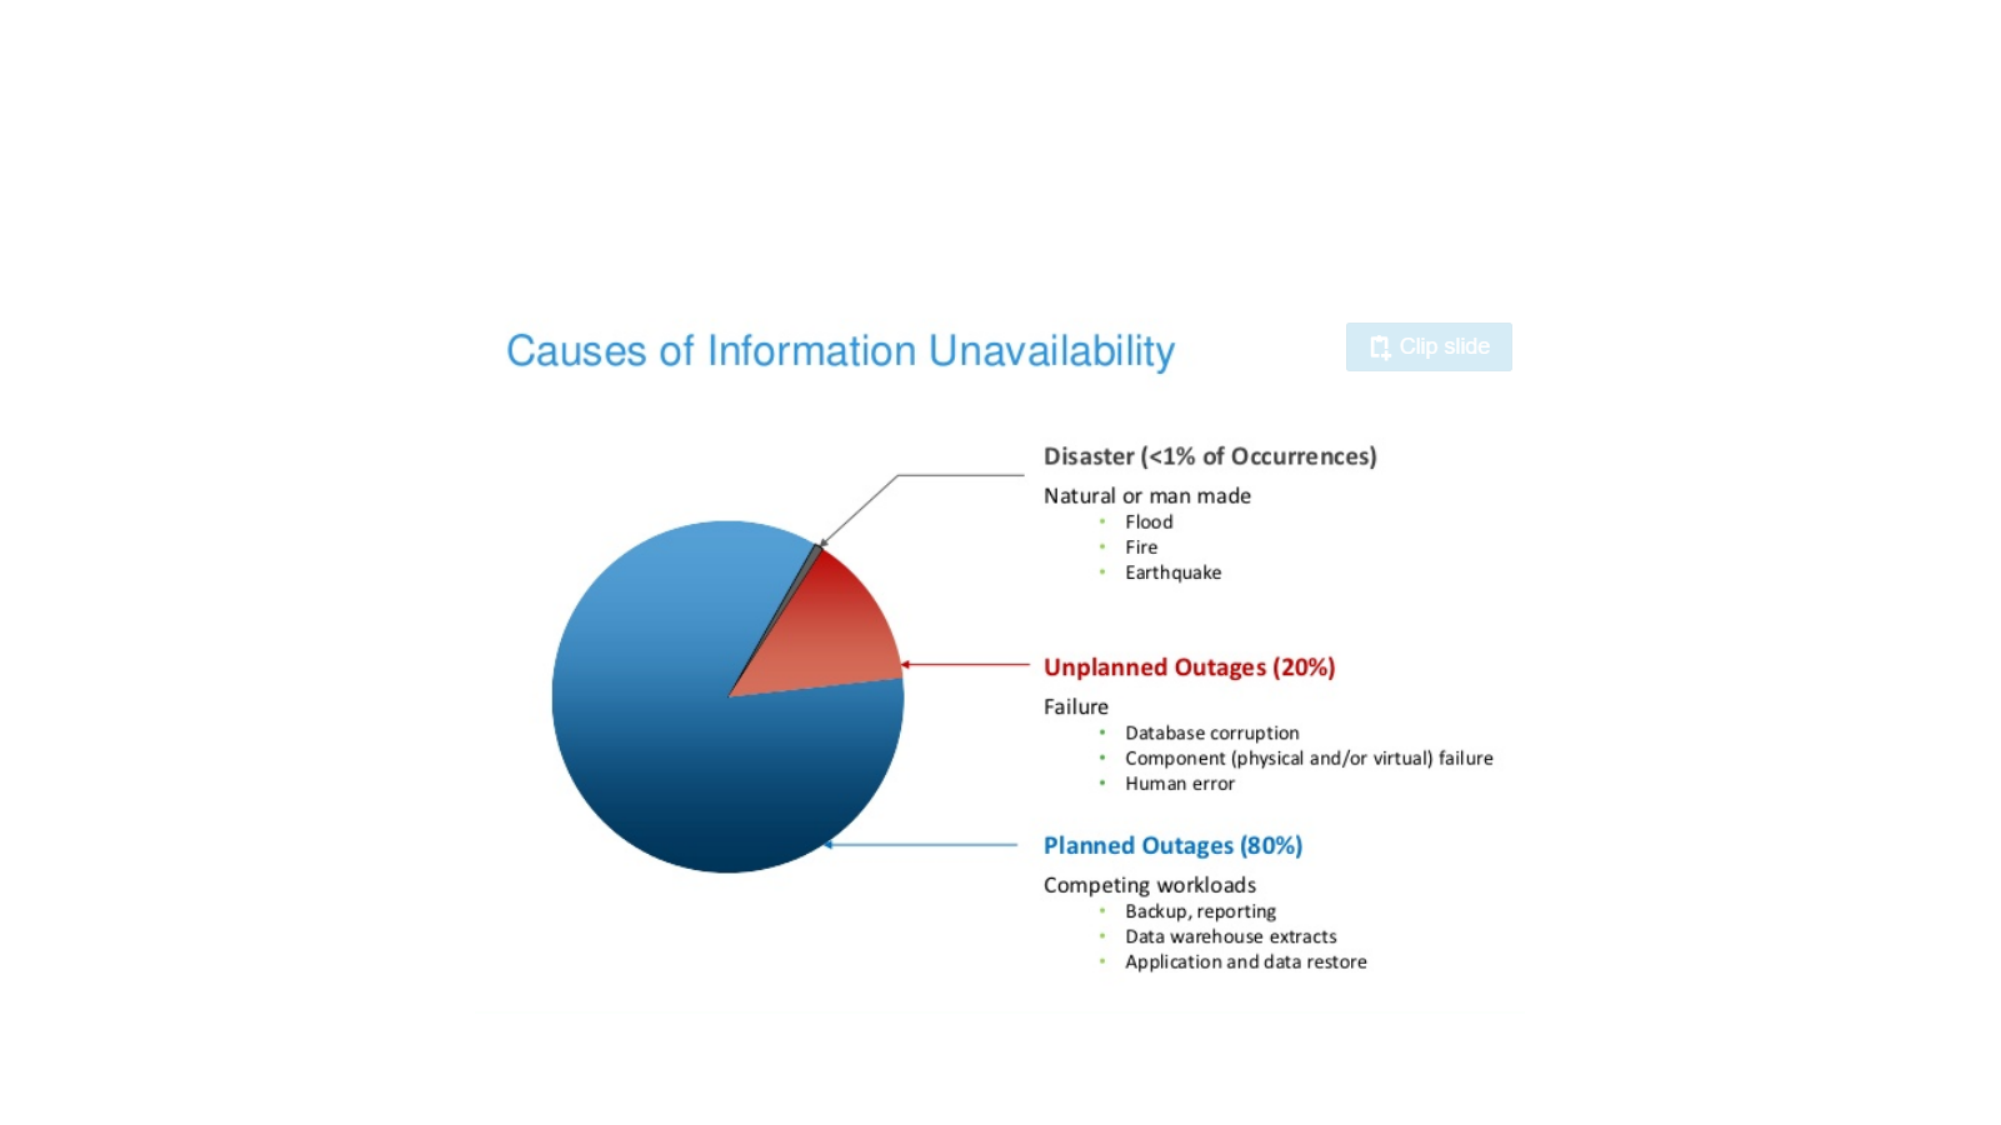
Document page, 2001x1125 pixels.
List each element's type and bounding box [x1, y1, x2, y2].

list [475, 299, 1525, 1014]
